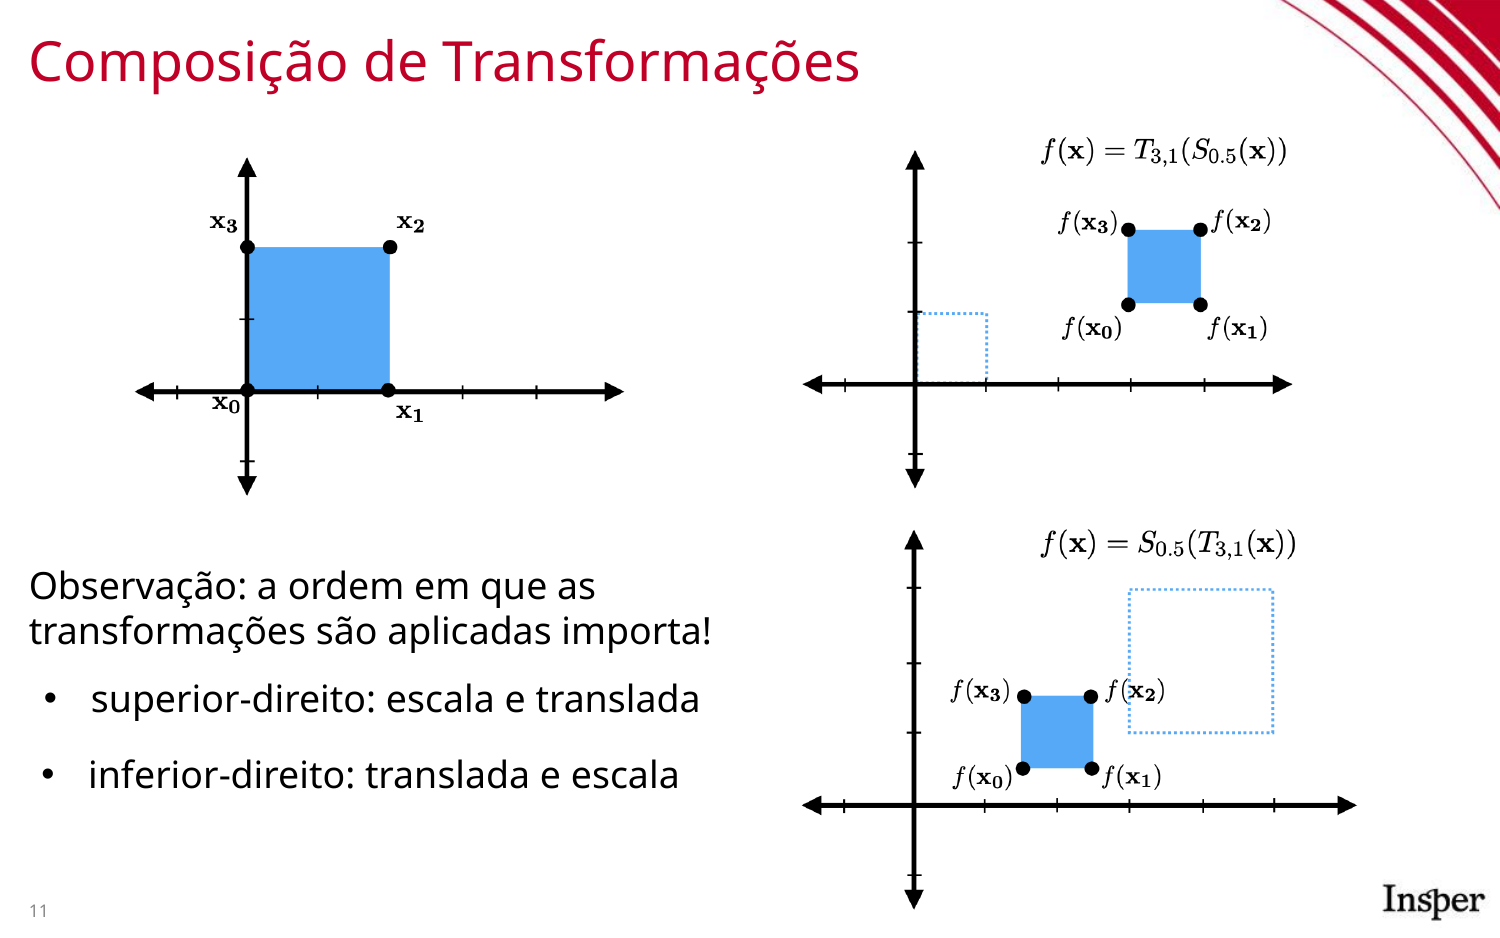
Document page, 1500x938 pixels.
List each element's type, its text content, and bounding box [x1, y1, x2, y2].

picture [115, 0, 1500, 938]
list Observação: a ordem em que as transformações são aplicadas importa! [13, 554, 755, 668]
list inferior-direito: translada e escala [26, 743, 755, 812]
slide_number 11 [0, 887, 78, 938]
title Composição de Transformações [13, 18, 1397, 104]
list superior-direito: escala e translada [28, 667, 755, 736]
